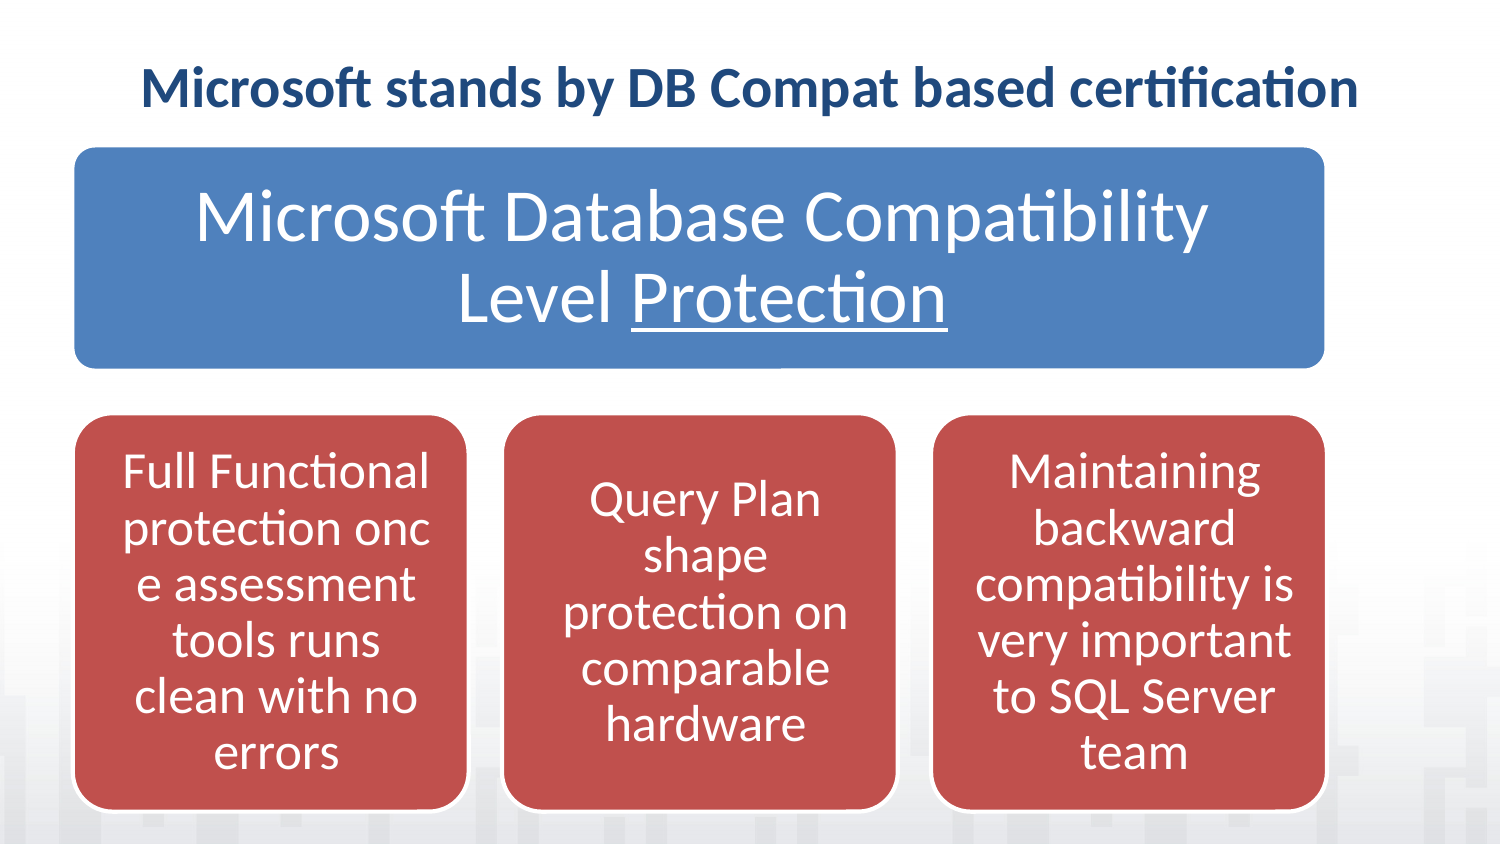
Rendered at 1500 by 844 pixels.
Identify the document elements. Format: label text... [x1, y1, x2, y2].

title Microsoft stands by DB Compat based certification [74, 37, 1426, 132]
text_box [72, 145, 1328, 813]
picture [0, 0, 1500, 844]
